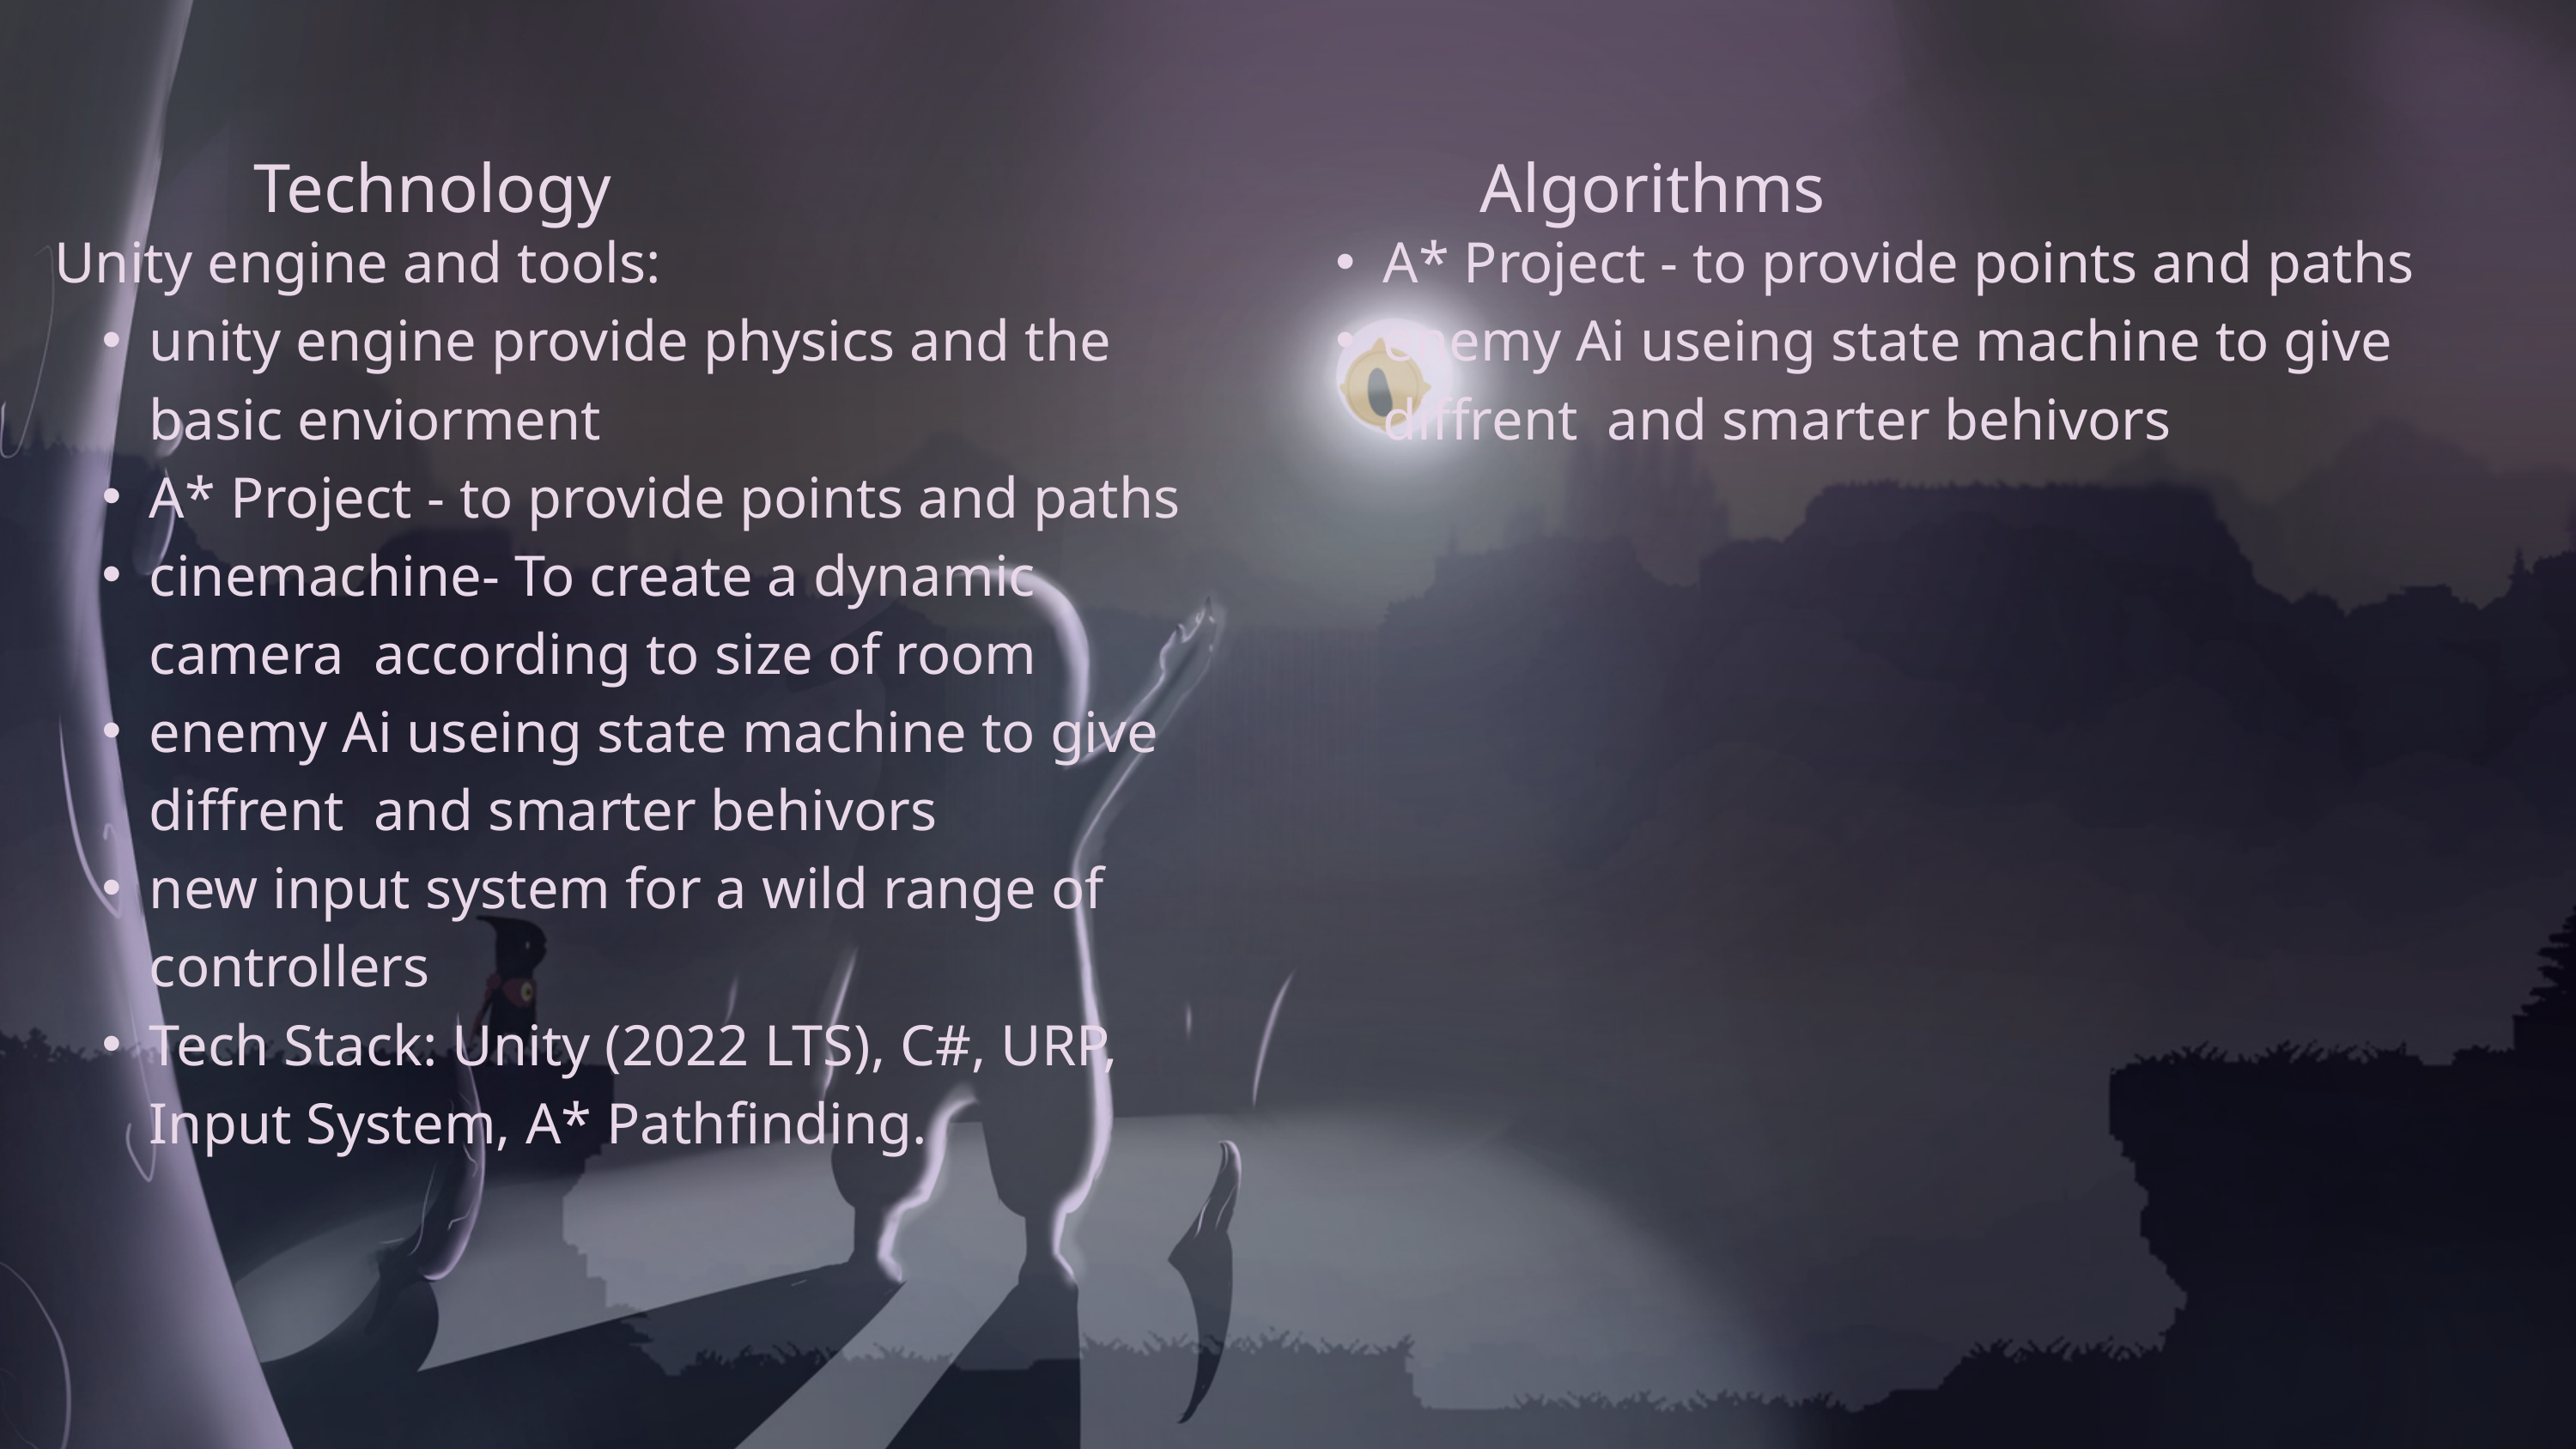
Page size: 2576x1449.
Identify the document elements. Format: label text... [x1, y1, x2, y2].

text_box Technology [144, 132, 720, 215]
text_box [0, 0, 2576, 1449]
text_box Unity engine and tools: unity engine provide physics and the basic enviorment A* Project - to provide points and paths cinemachine- To create a dynamic camera according to size of room enemy Ai useing state machine to give diffrent and smarter behivors new input system for a wild range of controllers Tech Stack: Unity (2022 LTS), C#, URP, Input System, A* Pathfinding. [54, 215, 1235, 1234]
text_box Algorithms [1365, 132, 1941, 227]
text_box A* Project - to provide points and paths enemy Ai useing state machine to give diffrent and smarter behivors [1288, 215, 2468, 451]
